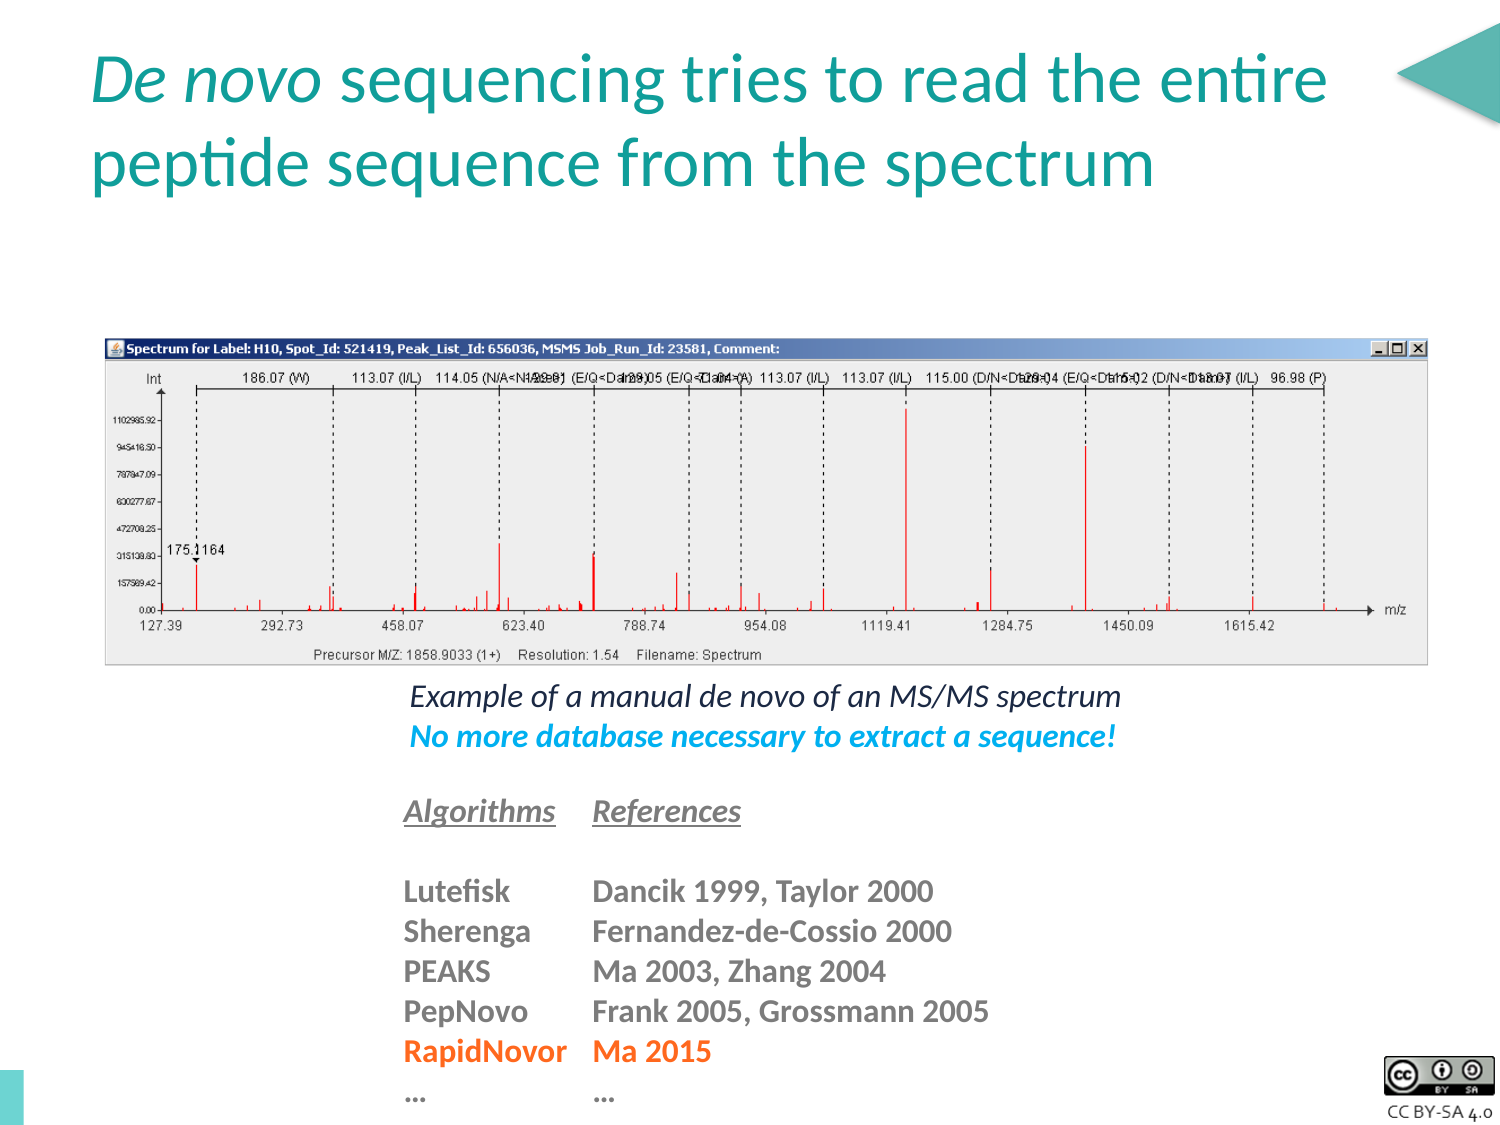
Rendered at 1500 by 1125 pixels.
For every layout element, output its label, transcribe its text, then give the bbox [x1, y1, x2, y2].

picture [104, 337, 1429, 666]
text_box Algorithms Lutefisk Sherenga PEAKS PepNovo RapidNovor … [388, 781, 625, 1117]
text_box References Dancik 1999, Taylor 2000 Fernandez-de-Cossio 2000 Ma 2003, Zhang 2004 Frank 2005, Grossmann 2005 Ma 2015 … [577, 782, 1157, 1117]
title De novo sequencing tries to read the entire peptide sequence from the spectrum [75, 23, 1399, 212]
picture [1375, 1056, 1500, 1125]
text_box Example of a manual de novo of an MS/MS spectrum No more database necessary to extract a sequence! [394, 674, 1138, 763]
